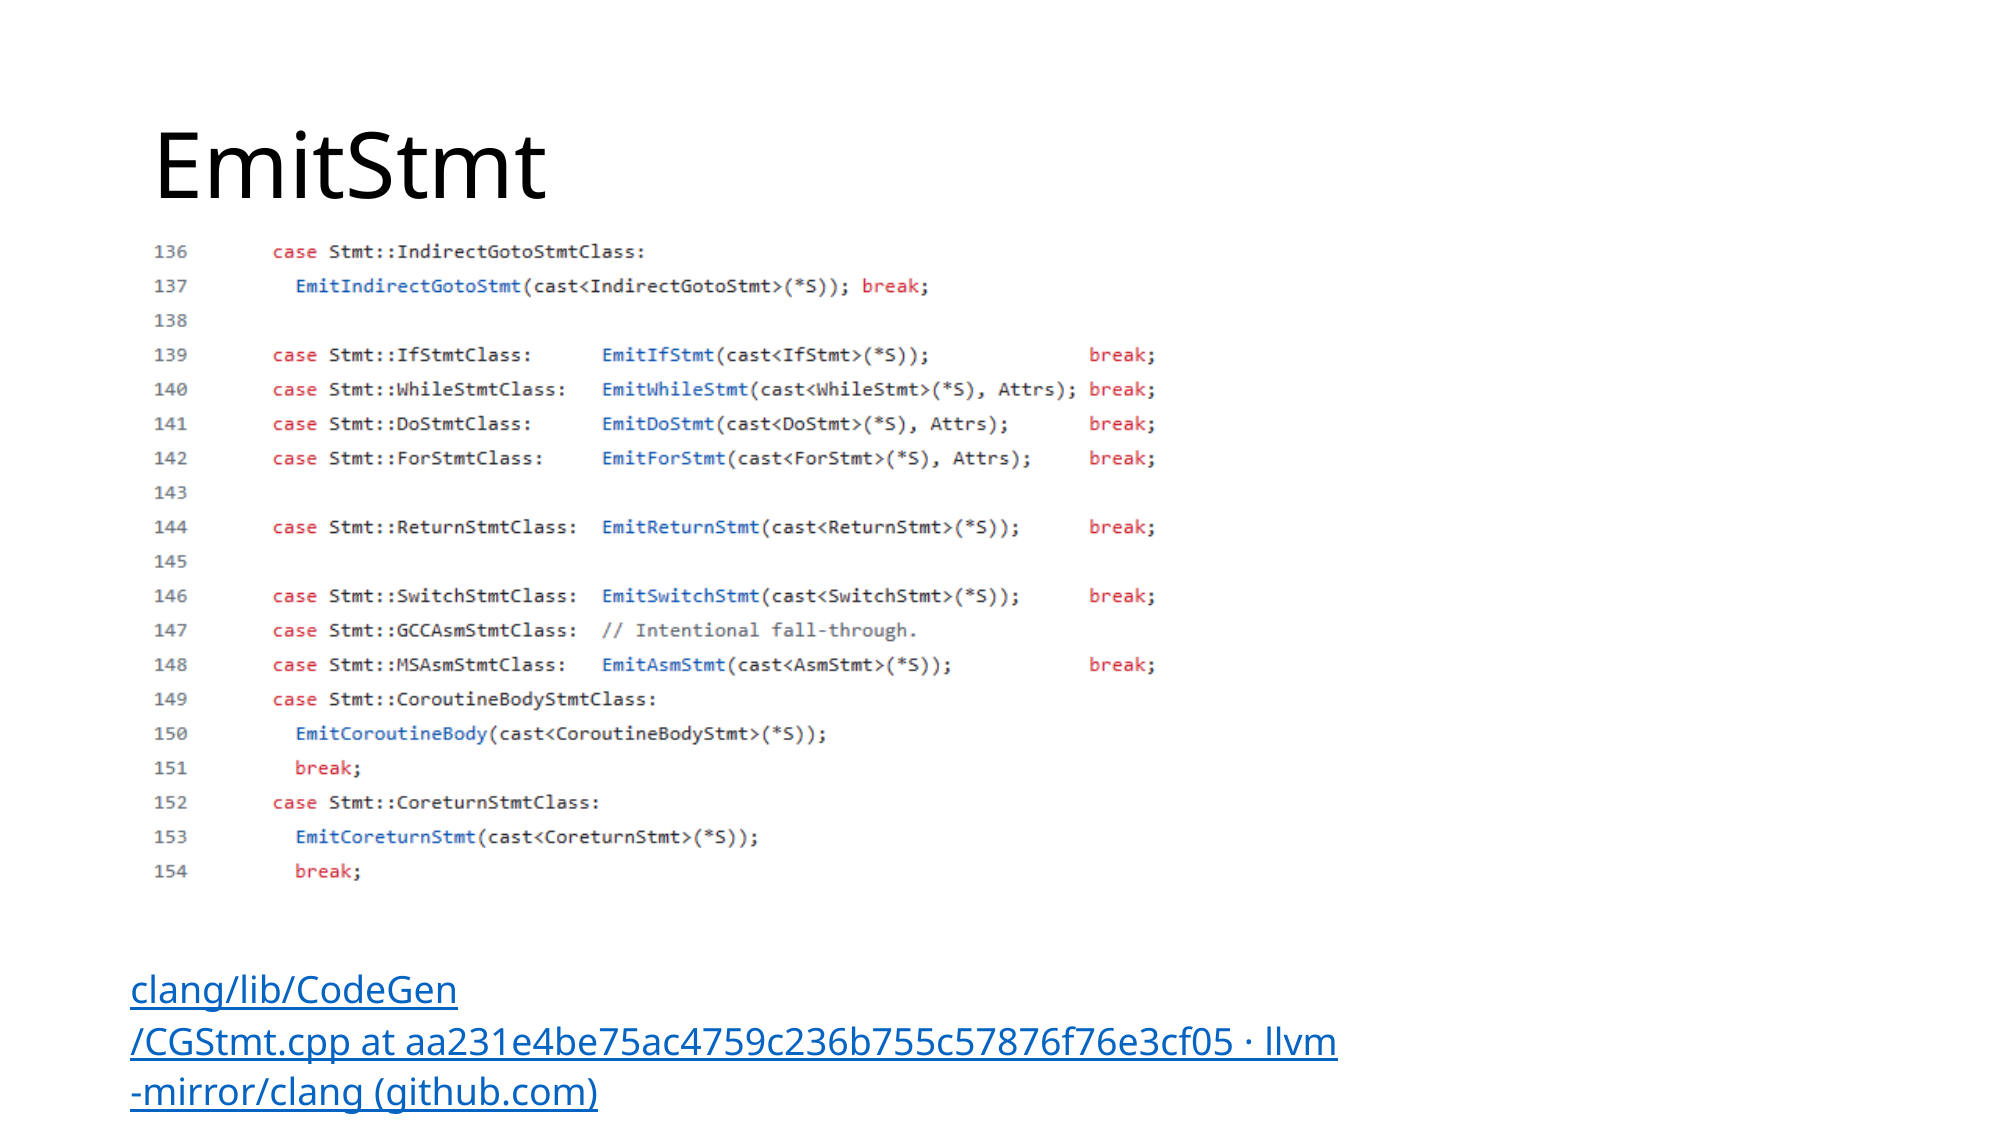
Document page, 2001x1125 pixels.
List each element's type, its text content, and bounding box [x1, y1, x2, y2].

text_box clang/lib/CodeGen/CGStmt.cpp at aa231e4be75ac4759c236b755c57876f76e3cf05 · llvm-mirror/clang (github.com) [115, 958, 1444, 1125]
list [137, 230, 1186, 895]
title EmitStmt [137, 59, 1863, 278]
